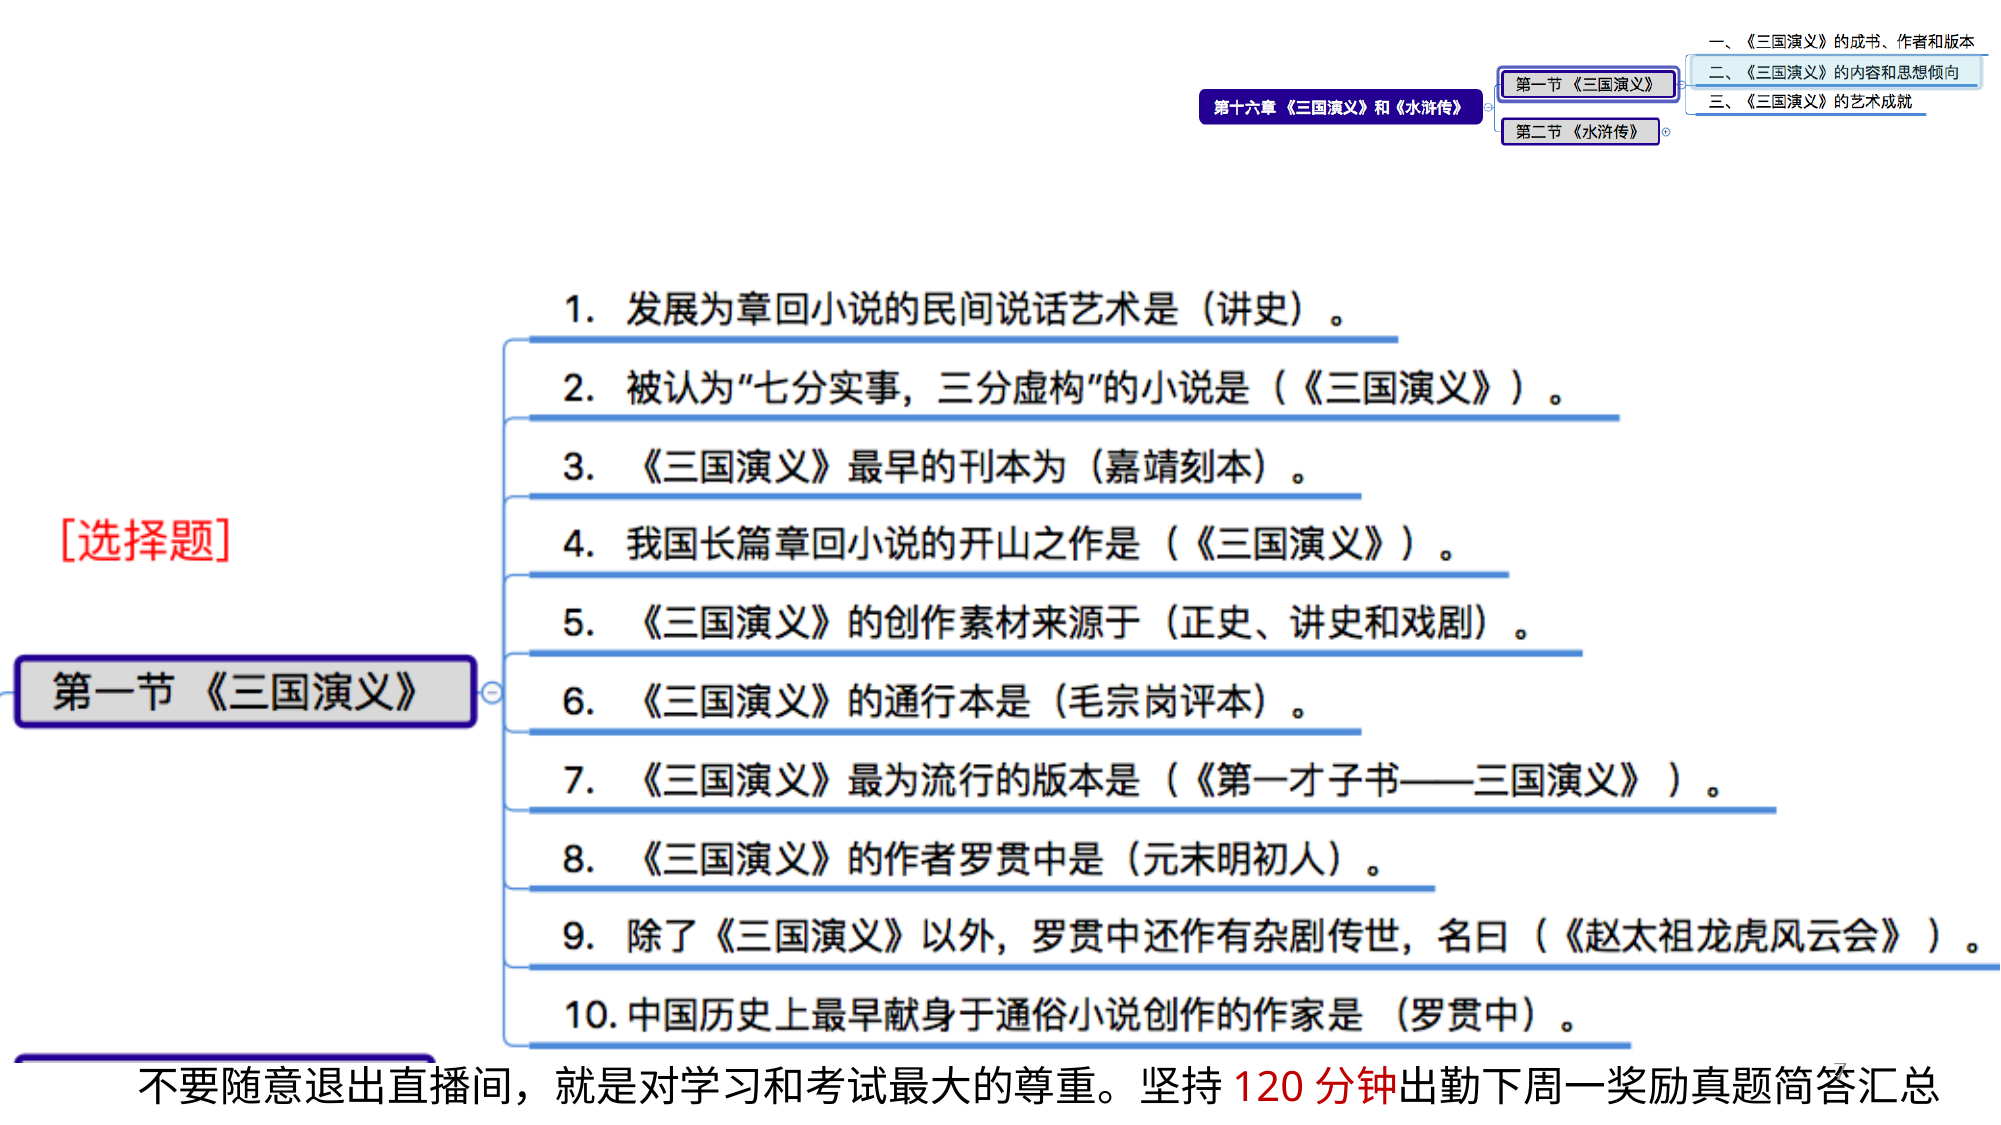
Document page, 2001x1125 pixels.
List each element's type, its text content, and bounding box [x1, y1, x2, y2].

slide_number 7 [1412, 1064, 1863, 1103]
picture [0, 0, 2000, 1064]
